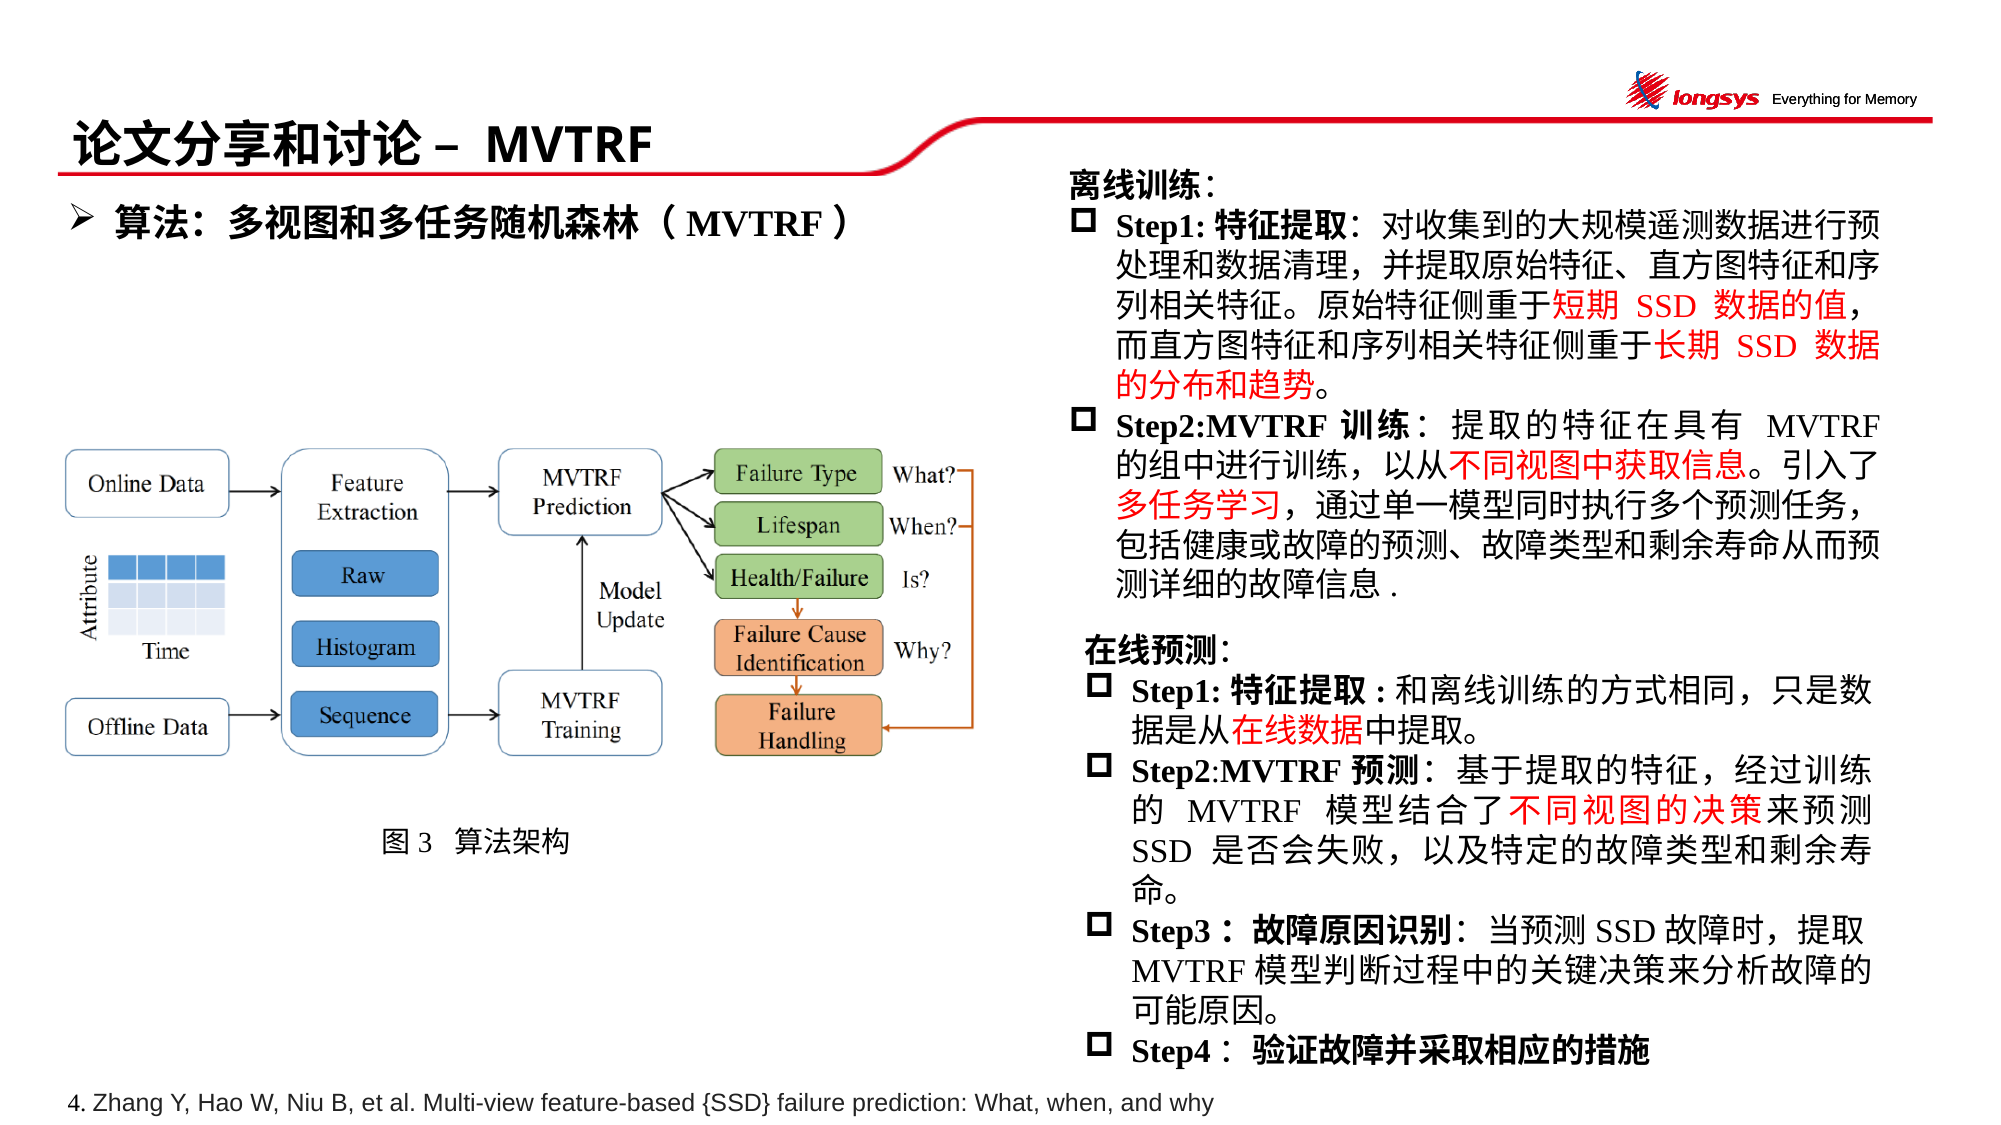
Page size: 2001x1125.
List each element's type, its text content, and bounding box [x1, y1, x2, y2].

text_box 离线训练： Step1:特征提取：对收集到的大规模遥测数据进行预处理和数据清理，并提取原始特征、直方图特征和序列相关特征。原始特征侧重于短期 SSD 数据的值，而直方图特征和序列相关特征侧重于长期 SSD 数据的分布和趋势。 Step2:MVTRF训练：提取的特征在具有 MVTRF 的组中进行训练，以从不同视图中获取信息。引入了多任务学习，通过单一模型同时执行多个预测任务，包括健康或故障的预测、故障类型和剩余寿命从而预测详细的故障信息. [1054, 157, 1896, 611]
title 论文分享和讨论 – MVTRF [57, 84, 1783, 209]
picture [46, 404, 1000, 784]
text_box 算法：多视图和多任务随机森林（MVTRF） [52, 191, 885, 252]
text_box 图3 算法架构 [366, 816, 602, 866]
text_box 4. Zhang Y, Hao W, Niu B, et al. Multi-view feature-based {SSD} failure prediction: What, when, and why [52, 1079, 2000, 1125]
picture [1623, 66, 1761, 84]
text_box 在线预测： Step1:特征提取:和离线训练的方式相同，只是数据是从在线数据中提取。 Step2:MVTRF预测：基于提取的特征，经过训练的 MVTRF 模型结合了不同视图的决策来预测 SSD 是否会失败，以及特定的故障类型和剩余寿命。 Step3：故障原因识别：当预测SSD故障时，提取MVTRF模型判断过程中的关键决策来分析故障的可能原因。 Step4：验证故障并采取相应的措施 [1069, 622, 1888, 1079]
